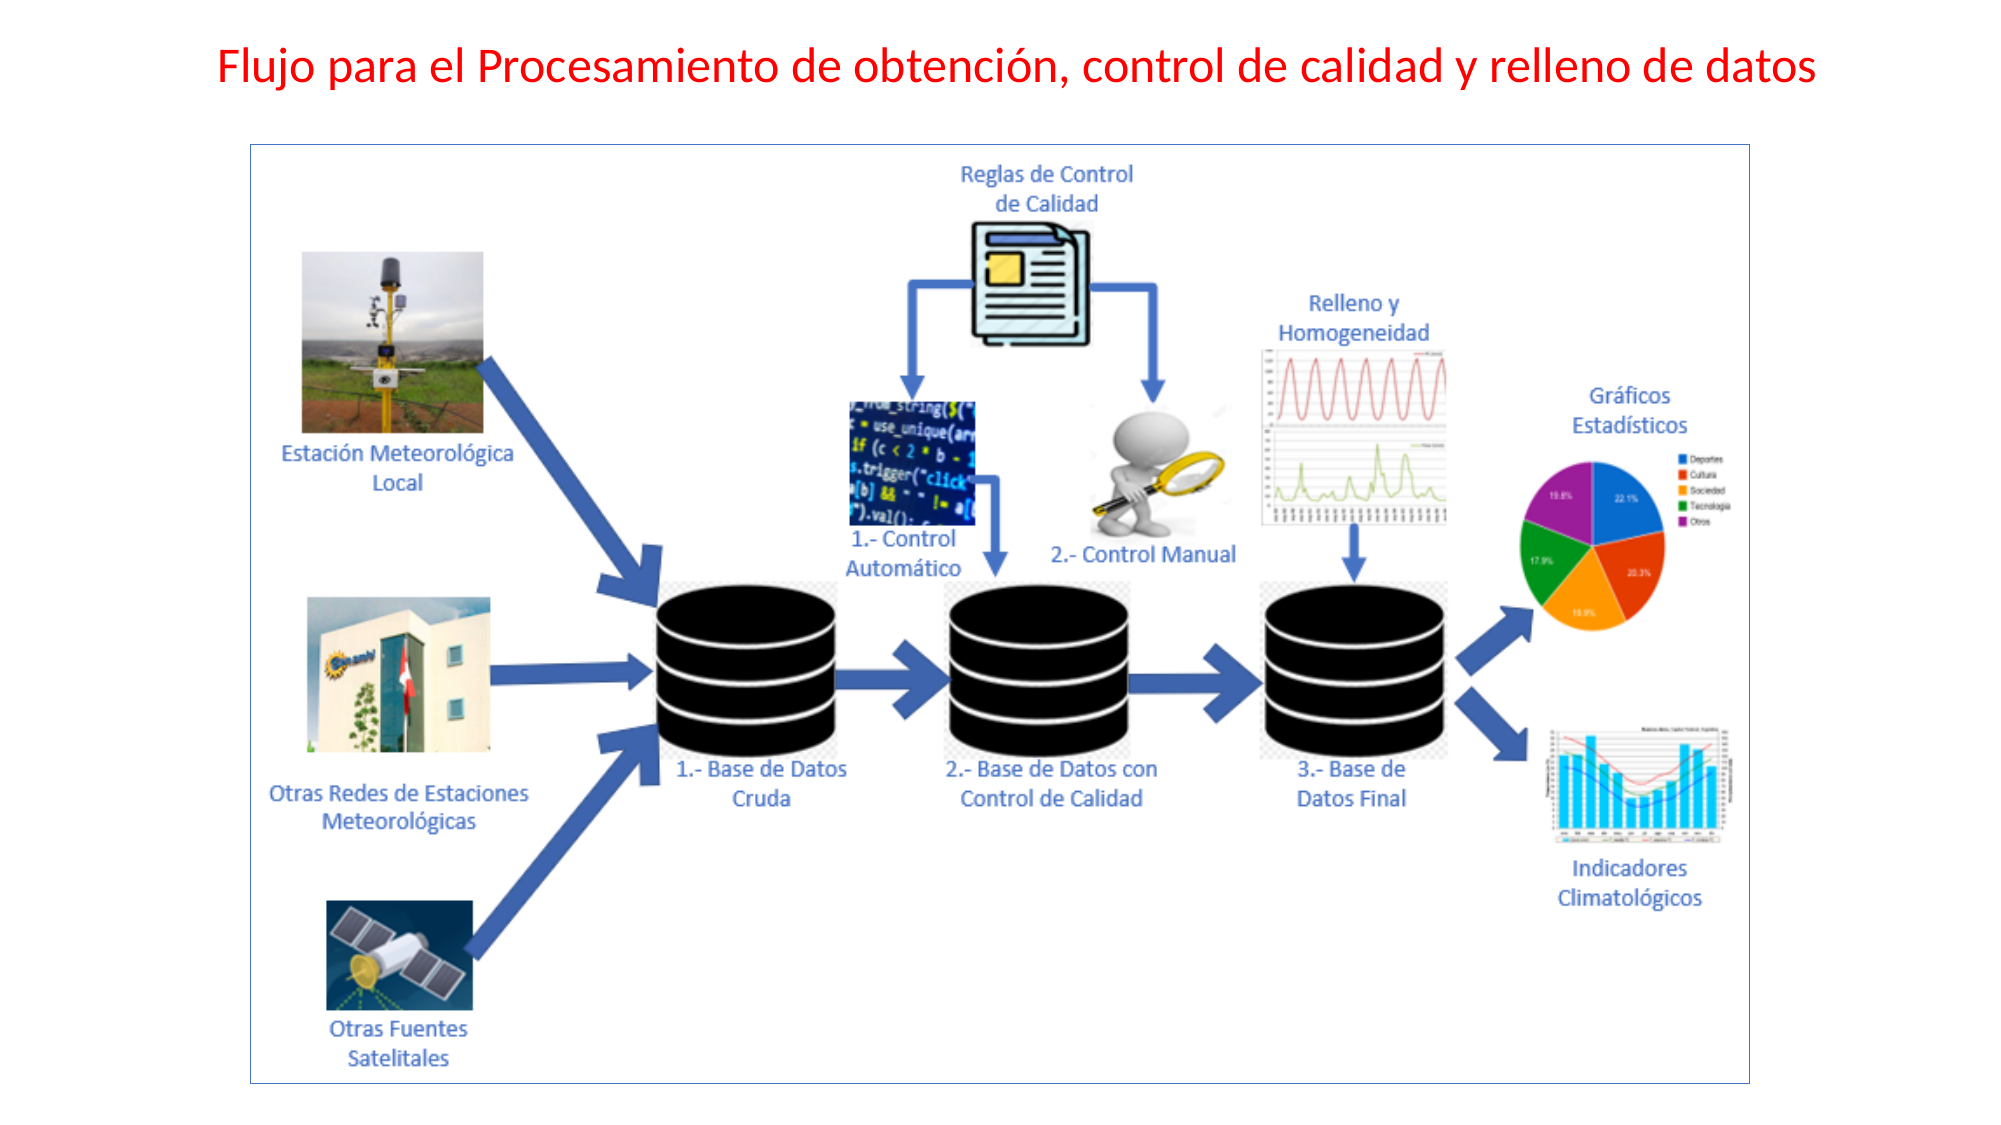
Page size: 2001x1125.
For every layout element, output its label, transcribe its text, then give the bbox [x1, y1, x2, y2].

picture [250, 144, 1750, 1084]
text_box Flujo para el Procesamiento de obtención, control de calidad y relleno de datos [202, 25, 1833, 101]
